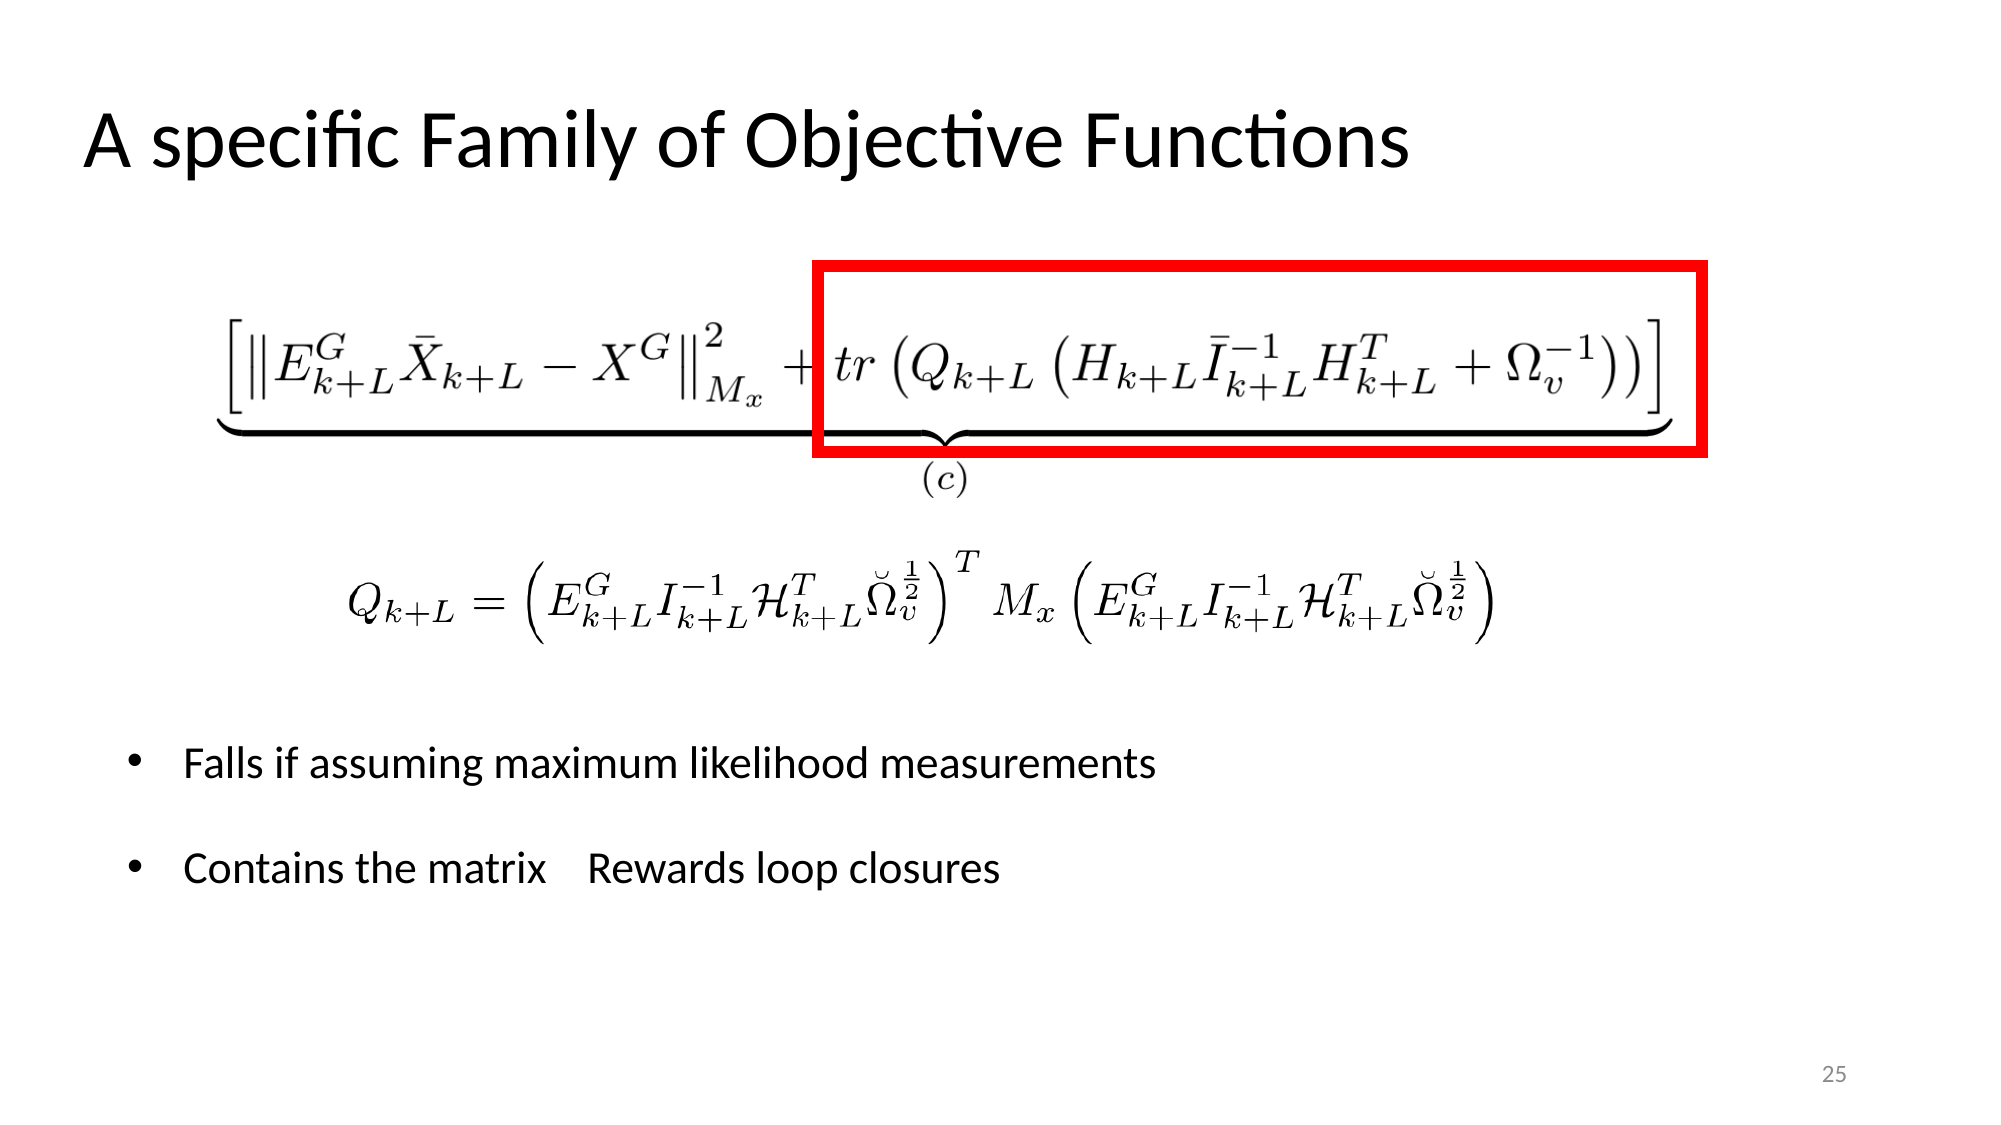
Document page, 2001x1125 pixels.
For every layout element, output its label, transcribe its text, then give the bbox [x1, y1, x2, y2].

text_box A specific Family of Objective Functions [68, 77, 1428, 192]
text_box [817, 265, 1703, 453]
picture [210, 301, 1675, 498]
slide_number 25 [1412, 1042, 1863, 1103]
picture [335, 545, 1508, 668]
text_box Falls if assuming maximum likelihood measurements [112, 724, 1645, 795]
